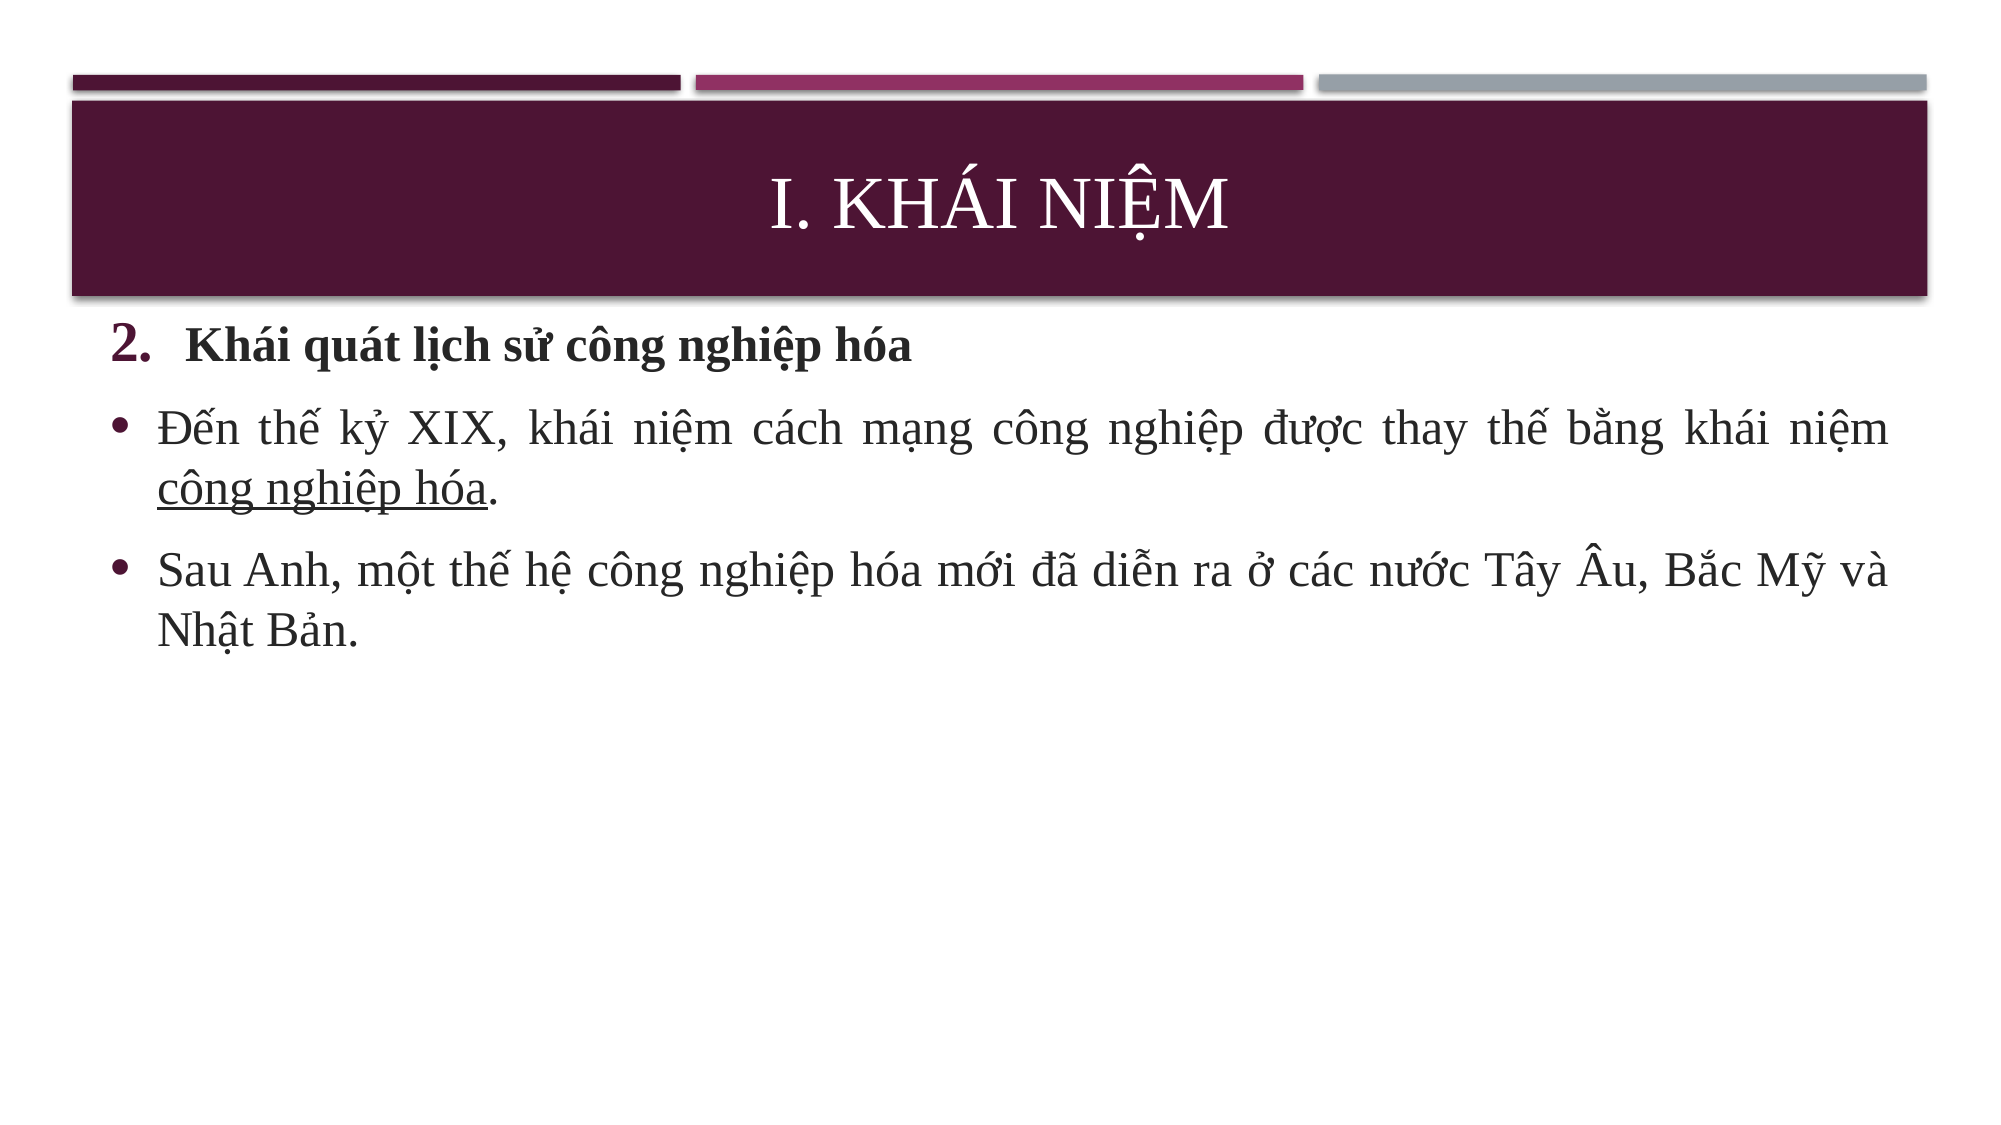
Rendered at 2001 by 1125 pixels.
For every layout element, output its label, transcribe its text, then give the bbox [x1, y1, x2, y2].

text_box Khái quát lịch sử công nghiệp hóa Đến thế kỷ XIX, khái niệm cách mạng công nghiệp được thay thế bằng khái niệm công nghiệp hóa. Sau Anh, một thế hệ công nghiệp hóa mới đã diễn ra ở các nước Tây Âu, Bắc Mỹ và Nhật Bản. [95, 304, 1905, 767]
title I. khái niệm [95, 115, 1905, 282]
